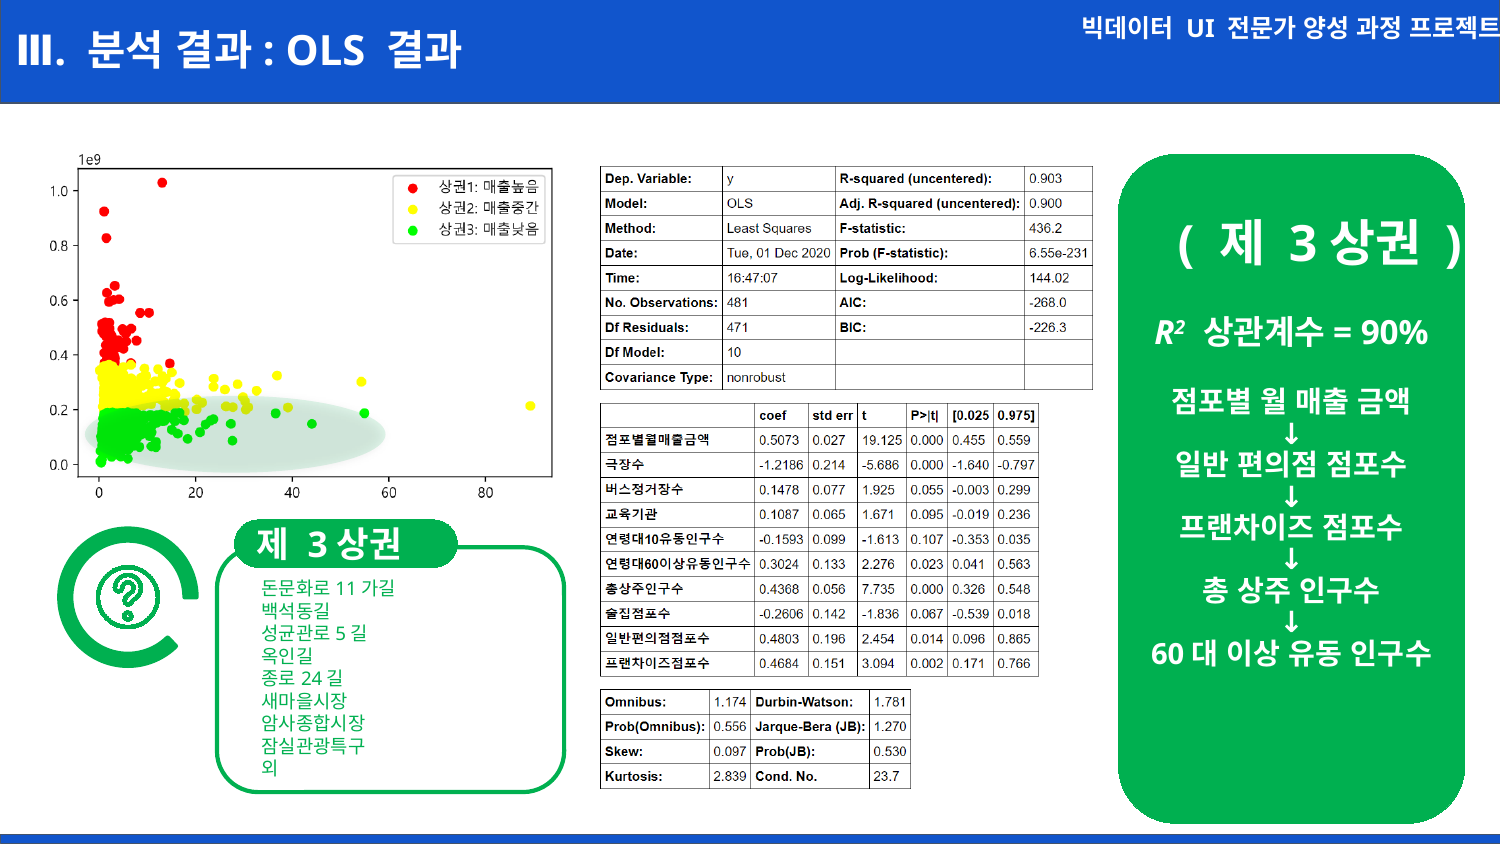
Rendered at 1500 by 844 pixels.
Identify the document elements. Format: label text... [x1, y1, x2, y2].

text_box ( 제 3상권 ) [1162, 196, 1500, 300]
text_box [122, 610, 134, 622]
picture [36, 136, 584, 513]
text_box [59, 528, 197, 666]
text_box [214, 545, 567, 795]
text_box [96, 565, 160, 629]
text_box 제 3상권 [234, 521, 458, 568]
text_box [0, 0, 1500, 104]
text_box 돈문화로11가길 백석동길 성균관로5길 옥인길 종로24길 새마을시장 암사종합시장 잠실관광특구 외 [246, 579, 470, 822]
text_box R2 상관계수= 90% 점포별 월 매출 금액 ↓ 일반 편의점 점포수 ↓ 프랜차이즈 점포수 ↓ 총 상주 인구수 ↓ 60대 이상 유동 인구수 [1118, 154, 1465, 824]
text_box [112, 573, 143, 607]
picture [596, 163, 1097, 793]
text_box [0, 834, 1500, 844]
